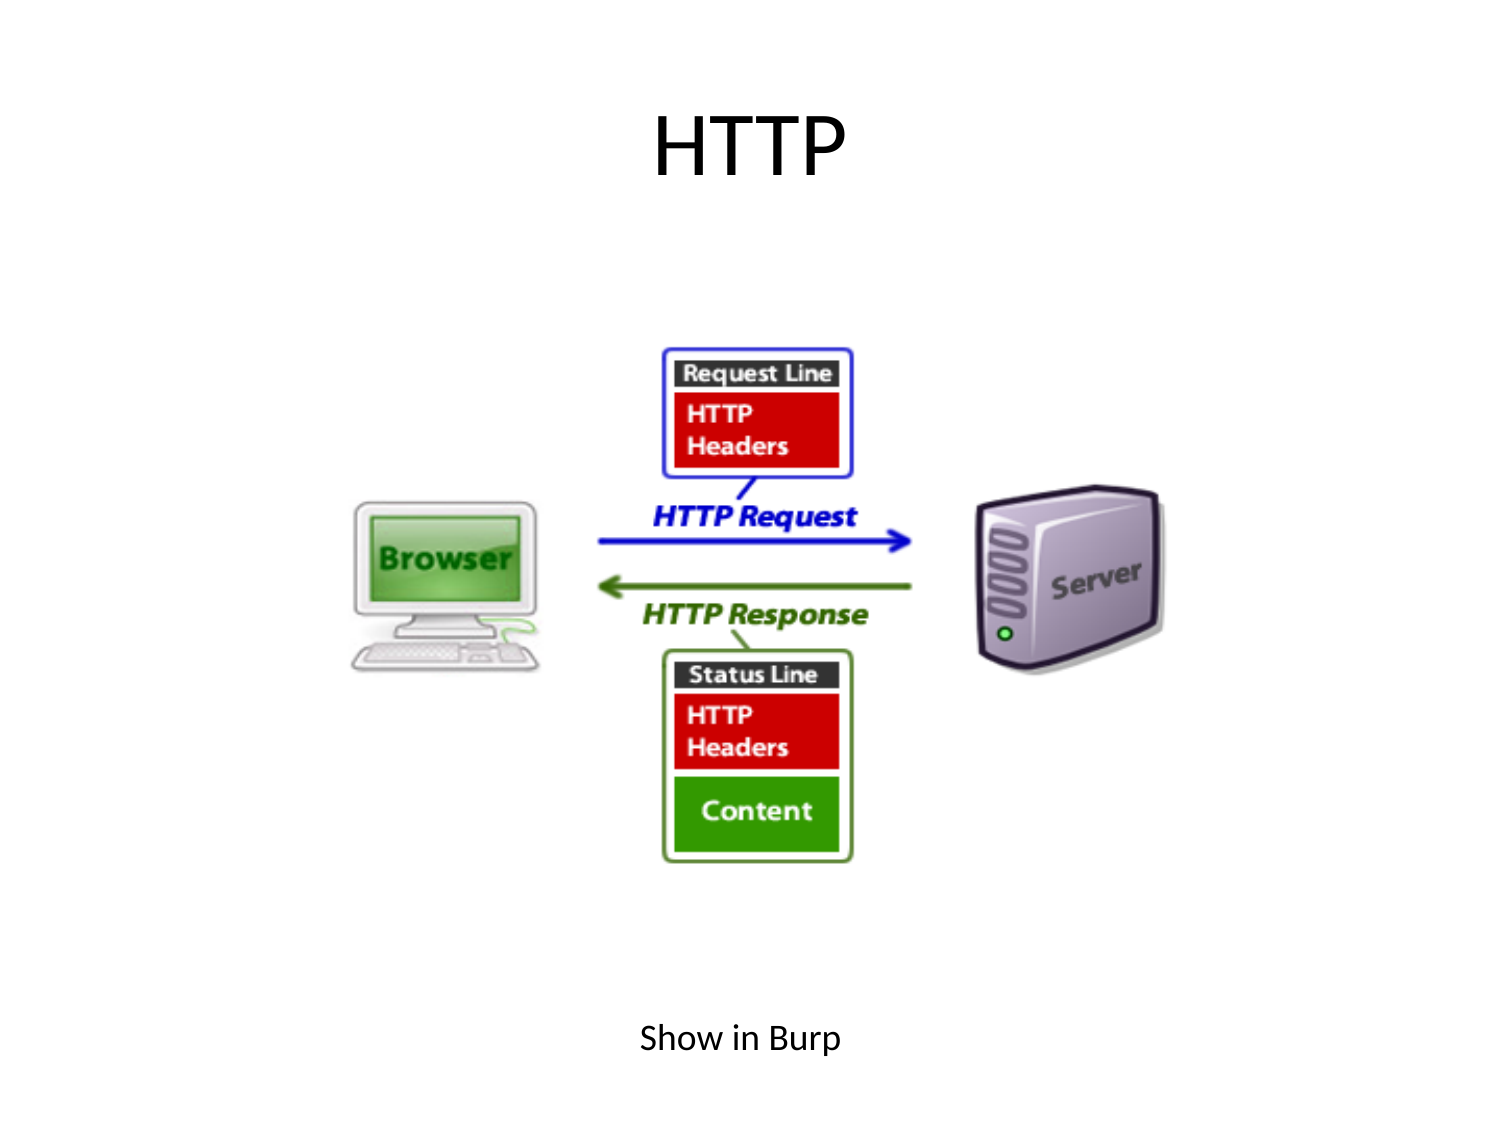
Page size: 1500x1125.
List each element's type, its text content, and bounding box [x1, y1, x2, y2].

text_box Show in Burp [625, 1013, 857, 1066]
picture [189, 197, 1309, 1005]
title HTTP [75, 45, 1425, 233]
